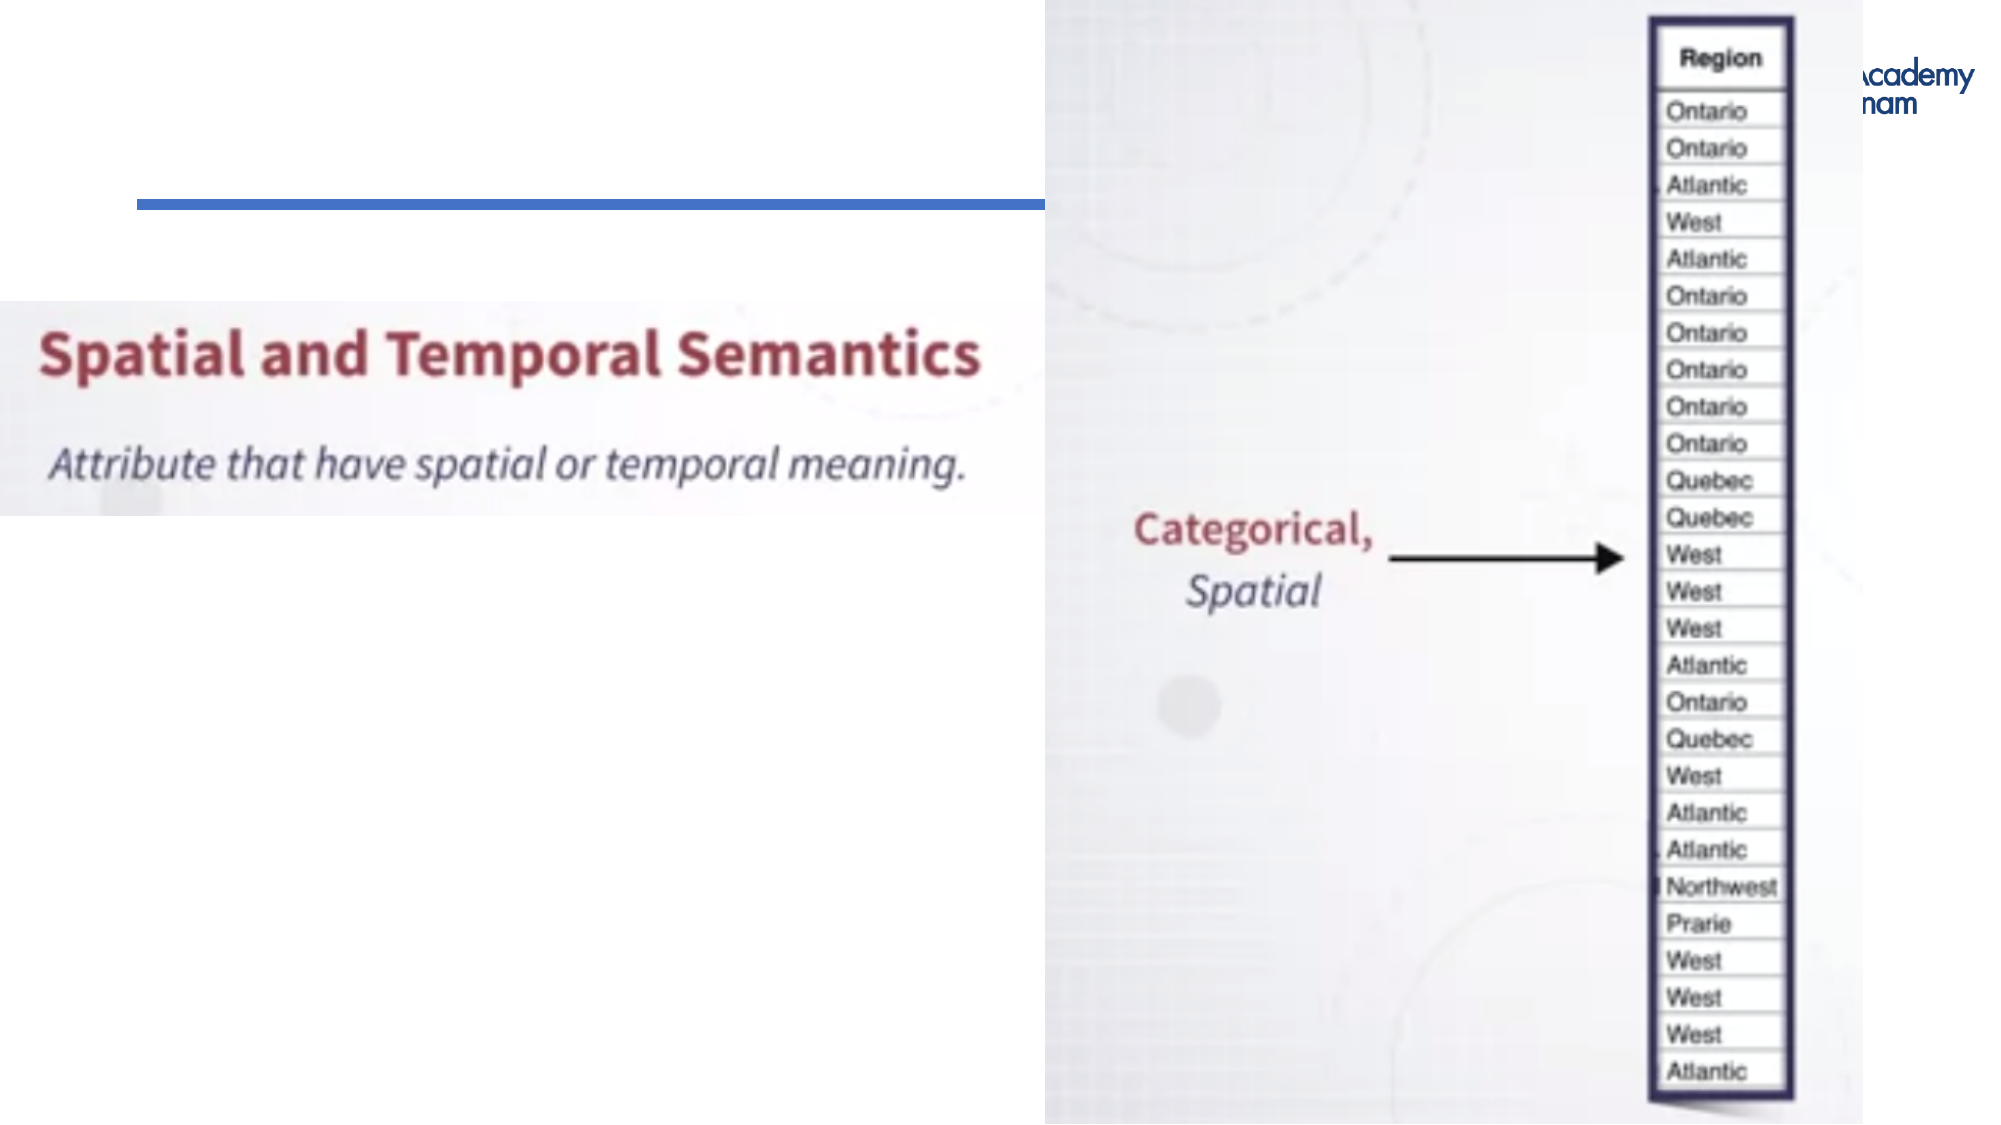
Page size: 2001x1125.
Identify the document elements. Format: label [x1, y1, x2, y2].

list [0, 301, 1045, 516]
picture [1045, 0, 1975, 1124]
